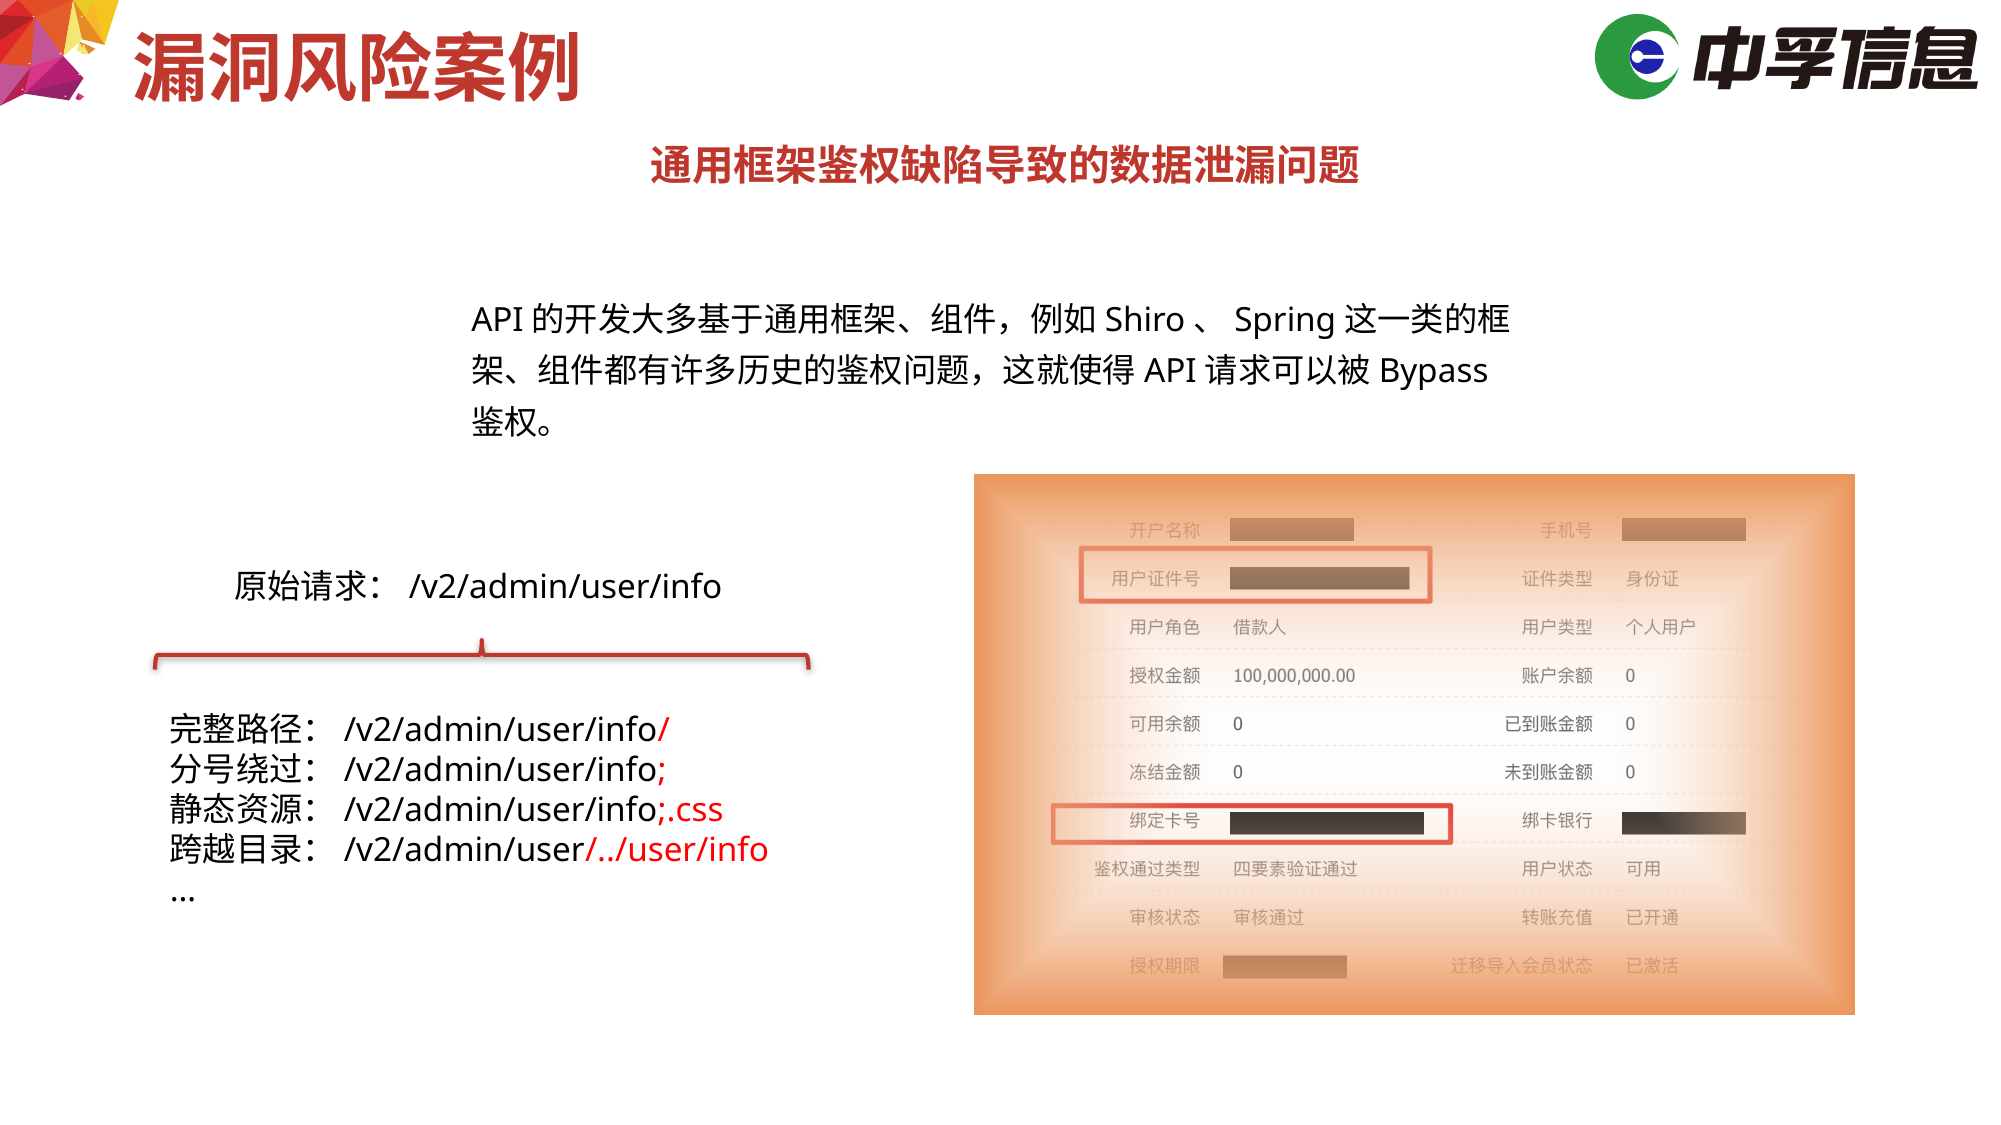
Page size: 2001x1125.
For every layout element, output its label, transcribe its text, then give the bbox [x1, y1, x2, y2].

text_box 完整路径：/v2/admin/user/info/ 分号绕过：/v2/admin/user/info; 静态资源：/v2/admin/user/info;.css 跨越目录：/v2/admin/user/../user/info … [155, 701, 809, 916]
text_box 原始请求：/v2/admin/user/info [219, 558, 744, 613]
text_box 漏洞风险案例 [132, 0, 1402, 114]
text_box API的开发大多基于通用框架、组件，例如Shiro、Spring这一类的框架、组件都有许多历史的鉴权问题，这就使得API请求可以被Bypass鉴权。 [456, 278, 1544, 449]
text_box [152, 638, 811, 670]
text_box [973, 474, 1855, 1016]
text_box 通用框架鉴权缺陷导致的数据泄漏问题 [635, 131, 1375, 197]
picture [1577, 0, 2000, 144]
